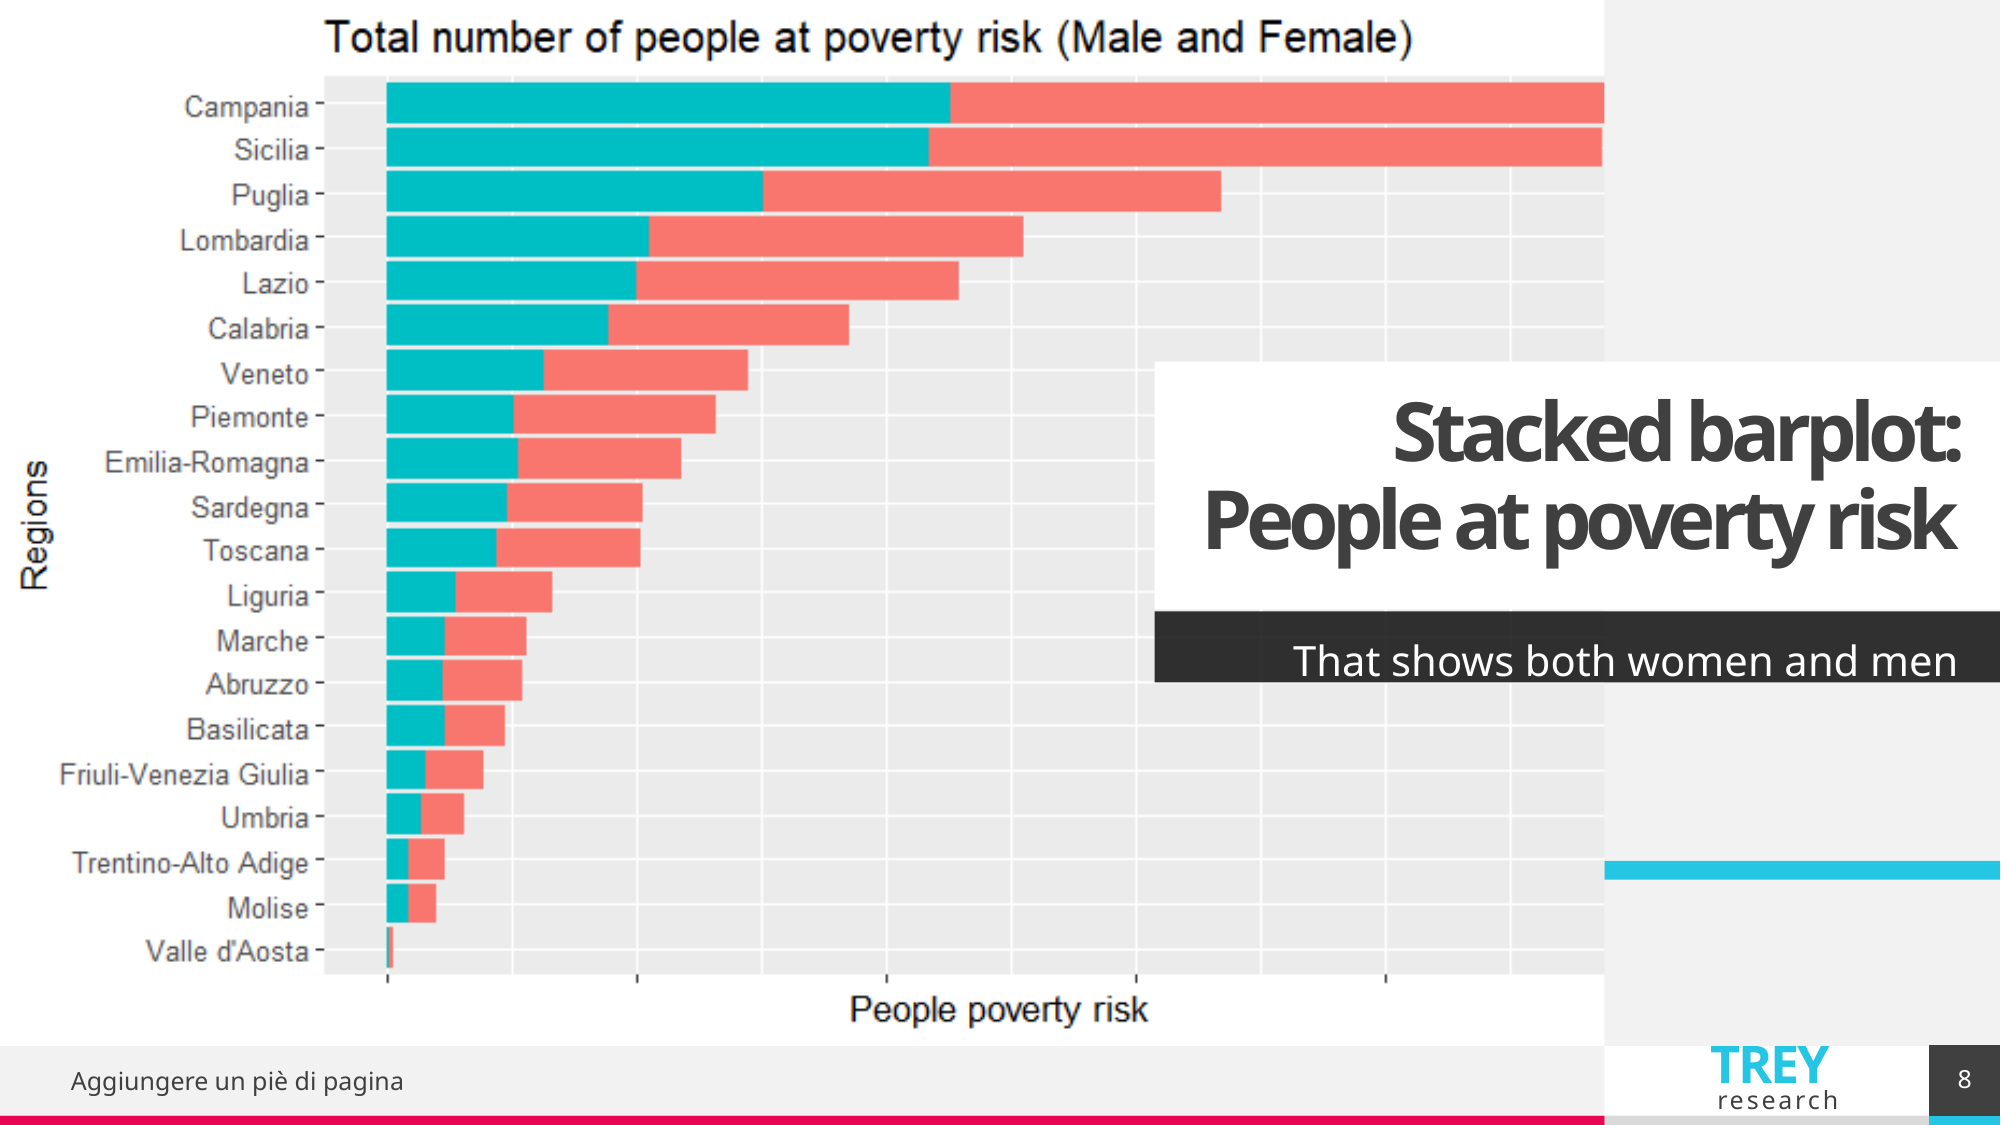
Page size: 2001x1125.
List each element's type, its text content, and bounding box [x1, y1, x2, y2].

picture [0, 0, 1605, 1046]
title Stacked barplot: People at poverty risk [1605, 361, 2000, 610]
list That shows both women and men [1605, 611, 2000, 683]
slide_number 8 [1929, 1045, 2000, 1116]
footer Aggiungere un piè di pagina [70, 1056, 1000, 1105]
